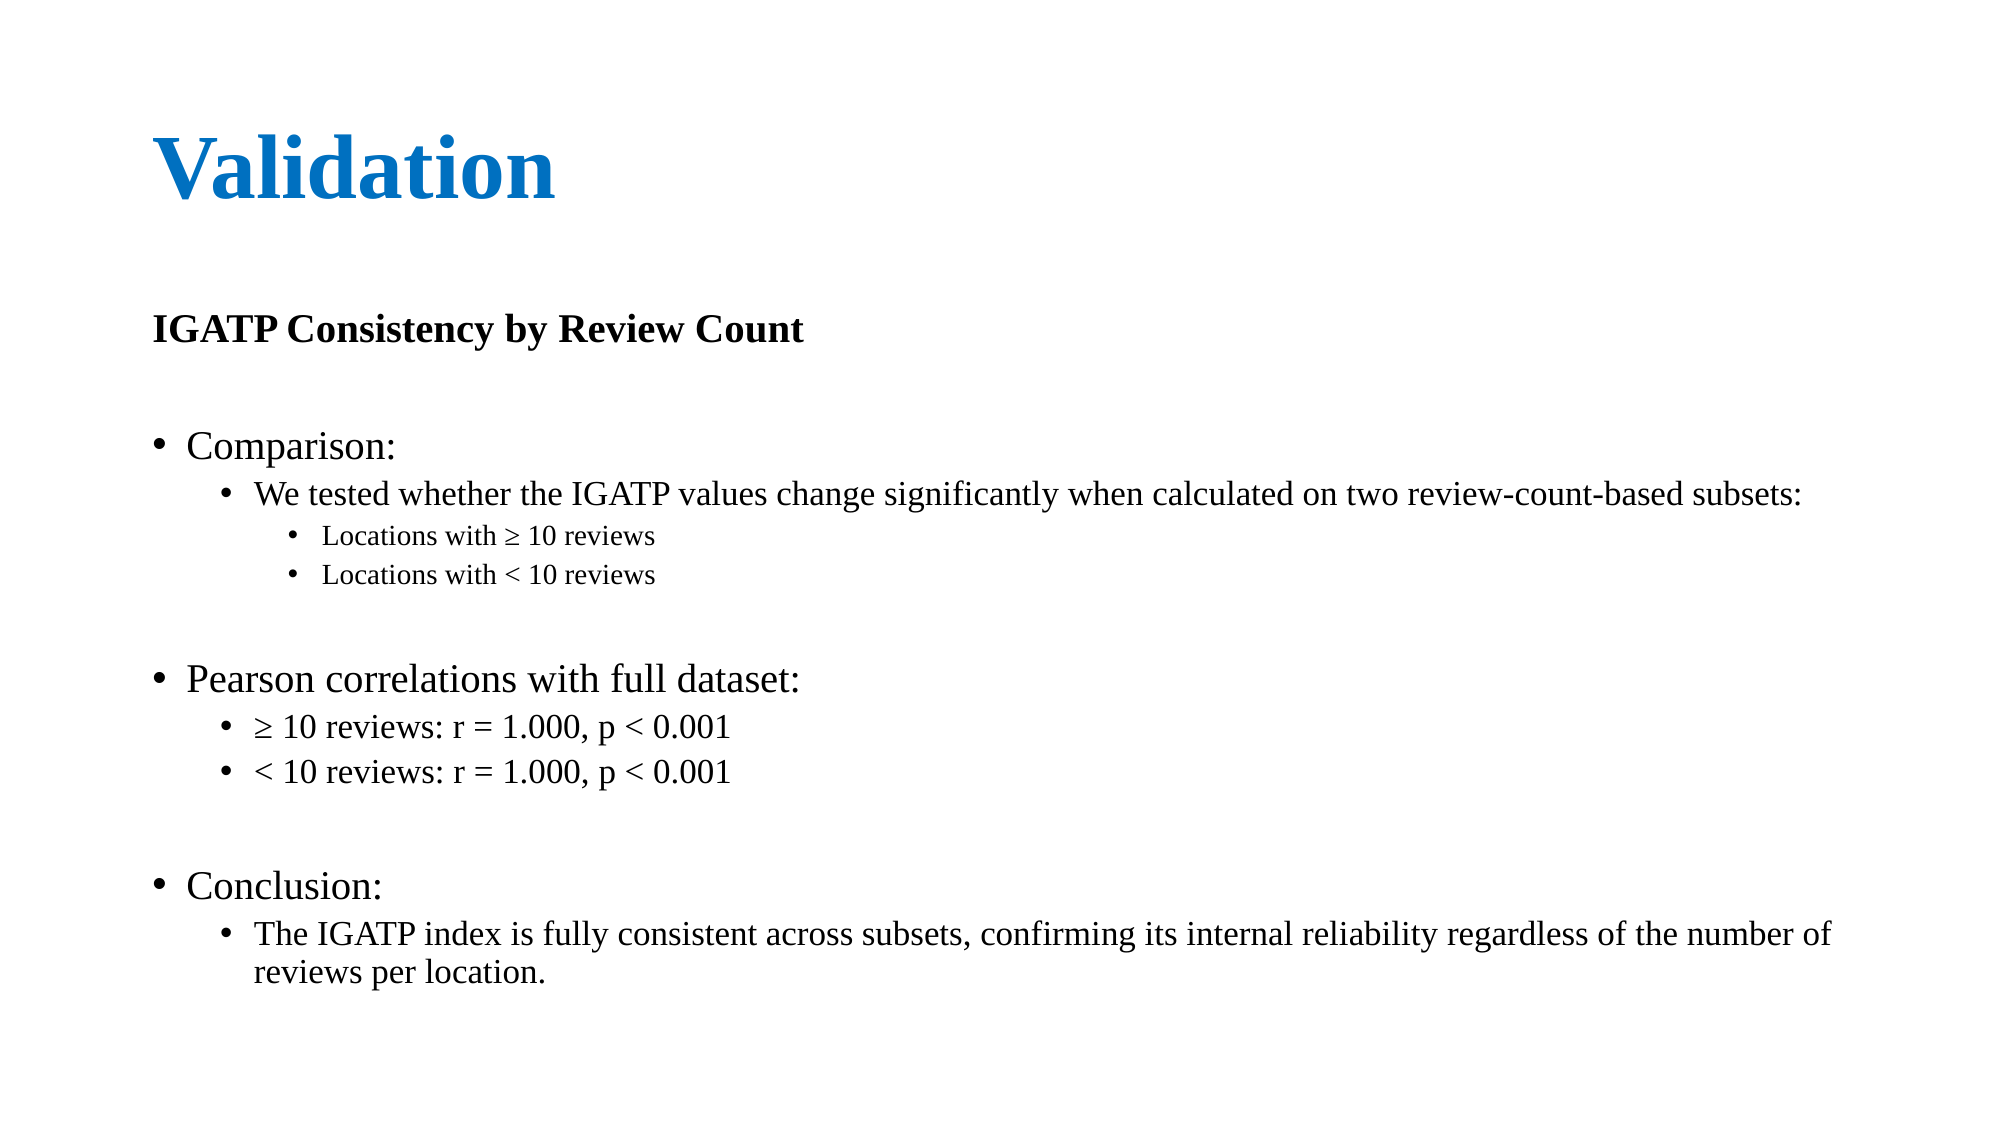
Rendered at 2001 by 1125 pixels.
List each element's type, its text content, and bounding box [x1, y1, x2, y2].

list IGATP Consistency by Review Count Comparison: We tested whether the IGATP values change significantly when calculated on two review-count-based subsets: Locations with ≥ 10 reviews Locations with < 10 reviews Pearson correlations with full dataset: ≥ 10 reviews: r = 1.000, p < 0.001 < 10 reviews: r = 1.000, p < 0.001 Conclusion: The IGATP index is fully consistent across subsets, confirming its internal reliability regardless of the number of reviews per location. [137, 299, 1863, 1015]
title Validation [137, 59, 1863, 278]
